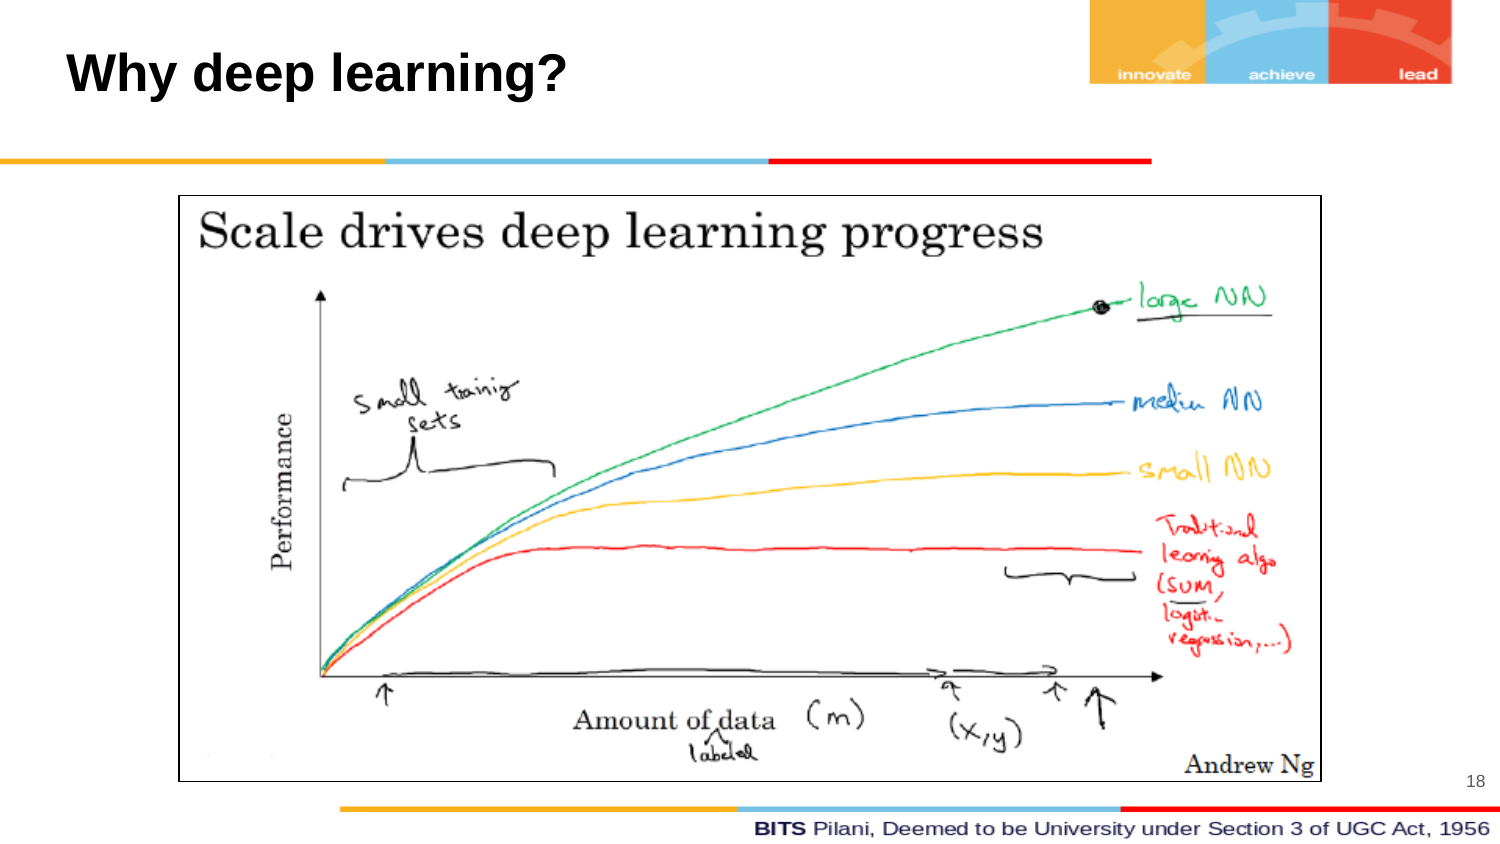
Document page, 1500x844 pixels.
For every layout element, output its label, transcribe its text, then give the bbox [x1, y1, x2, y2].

title Why deep learning? [51, 23, 1449, 118]
slide_number 18 [1410, 755, 1500, 807]
picture [0, 0, 1500, 844]
